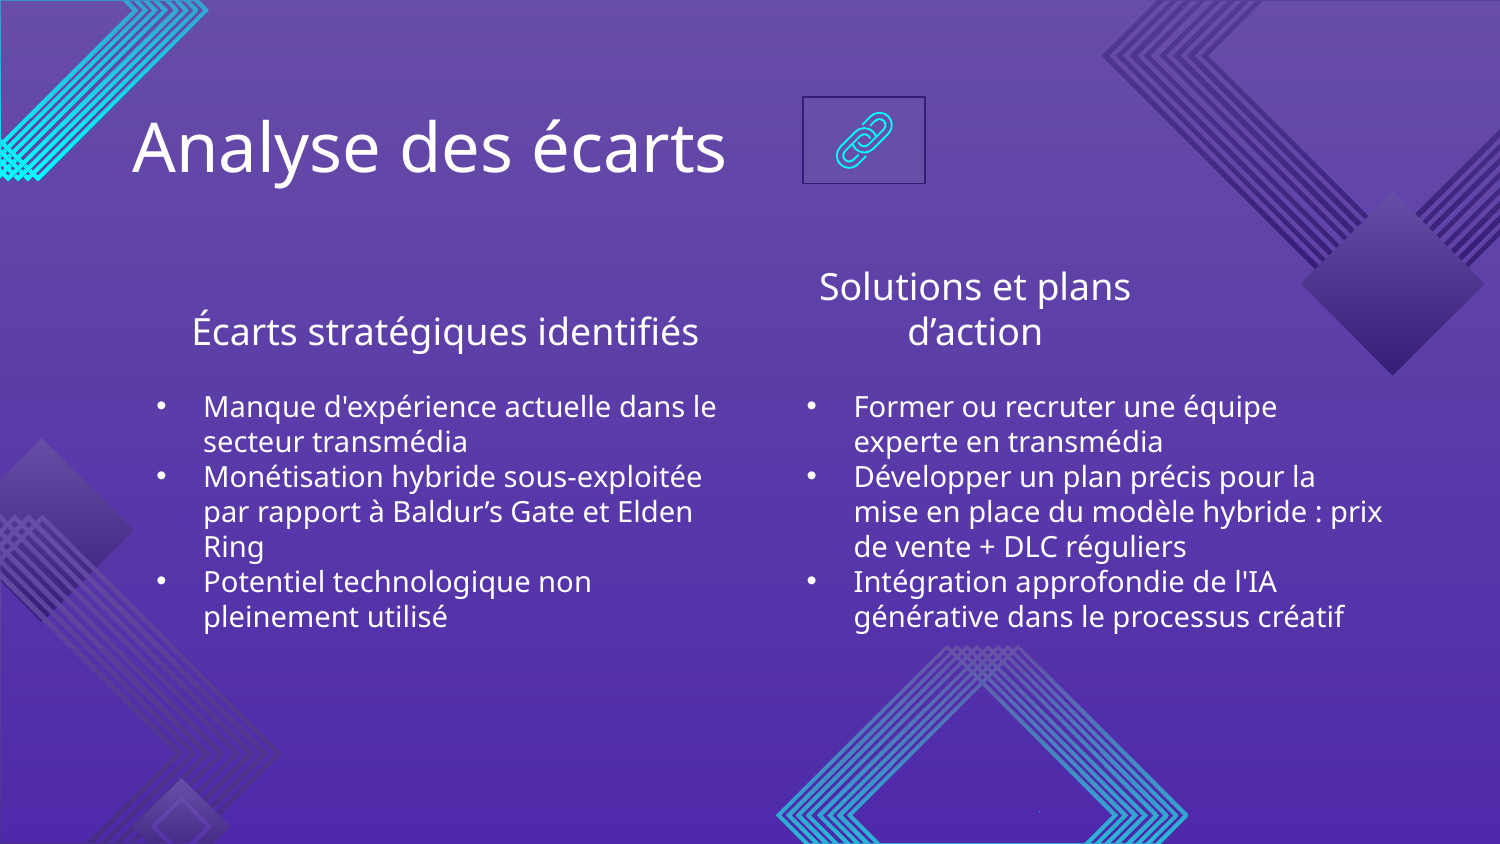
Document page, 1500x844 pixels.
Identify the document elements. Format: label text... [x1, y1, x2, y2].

title Analyse des écarts [116, 88, 1383, 182]
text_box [802, 96, 926, 184]
title Écarts stratégiques identifiés [141, 281, 750, 369]
subtitle Manque d'expérience actuelle dans le secteur transmédia Monétisation hybride sous-exploitée par rapport à Baldur’s Gate et Elden Ring Potentiel technologique non pleinement utilisé [141, 373, 750, 509]
title Solutions et plans d’action [783, 281, 1168, 369]
subtitle Former ou recruter une équipe experte en transmédia Développer un plan précis pour la mise en place du modèle hybride : prix de vente + DLC réguliers Intégration approfondie de l'IA générative dans le processus créatif [791, 373, 1401, 509]
